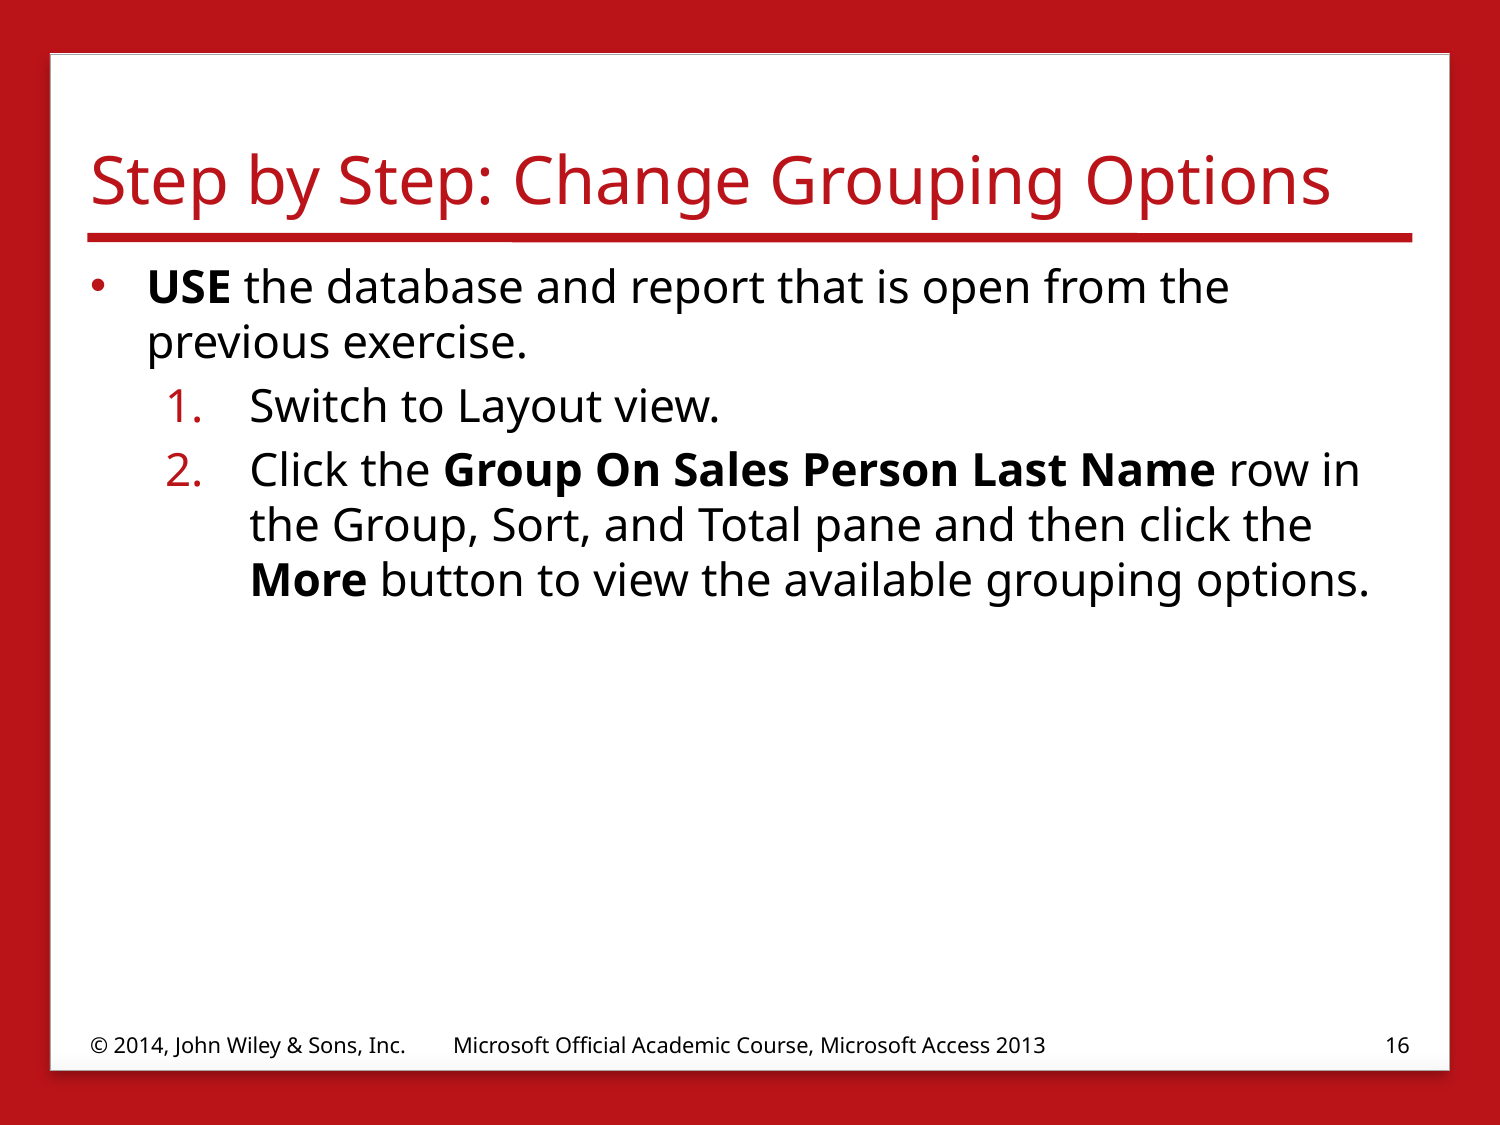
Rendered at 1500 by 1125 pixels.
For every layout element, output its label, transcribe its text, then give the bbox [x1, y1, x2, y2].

footer Microsoft Official Academic Course, Microsoft Access 2013 [431, 1024, 1069, 1103]
list USE the database and report that is open from the previous exercise. Switch to Layout view. Click the Group On Sales Person Last Name row in the Group, Sort, and Total pane and then click the More button to view the available grouping options. [75, 249, 1425, 1063]
title Step by Step: Change Grouping Options [74, 74, 1426, 226]
slide_number 16 [1074, 1024, 1426, 1103]
slide_number © 2014, John Wiley & Sons, Inc. [74, 1024, 426, 1103]
